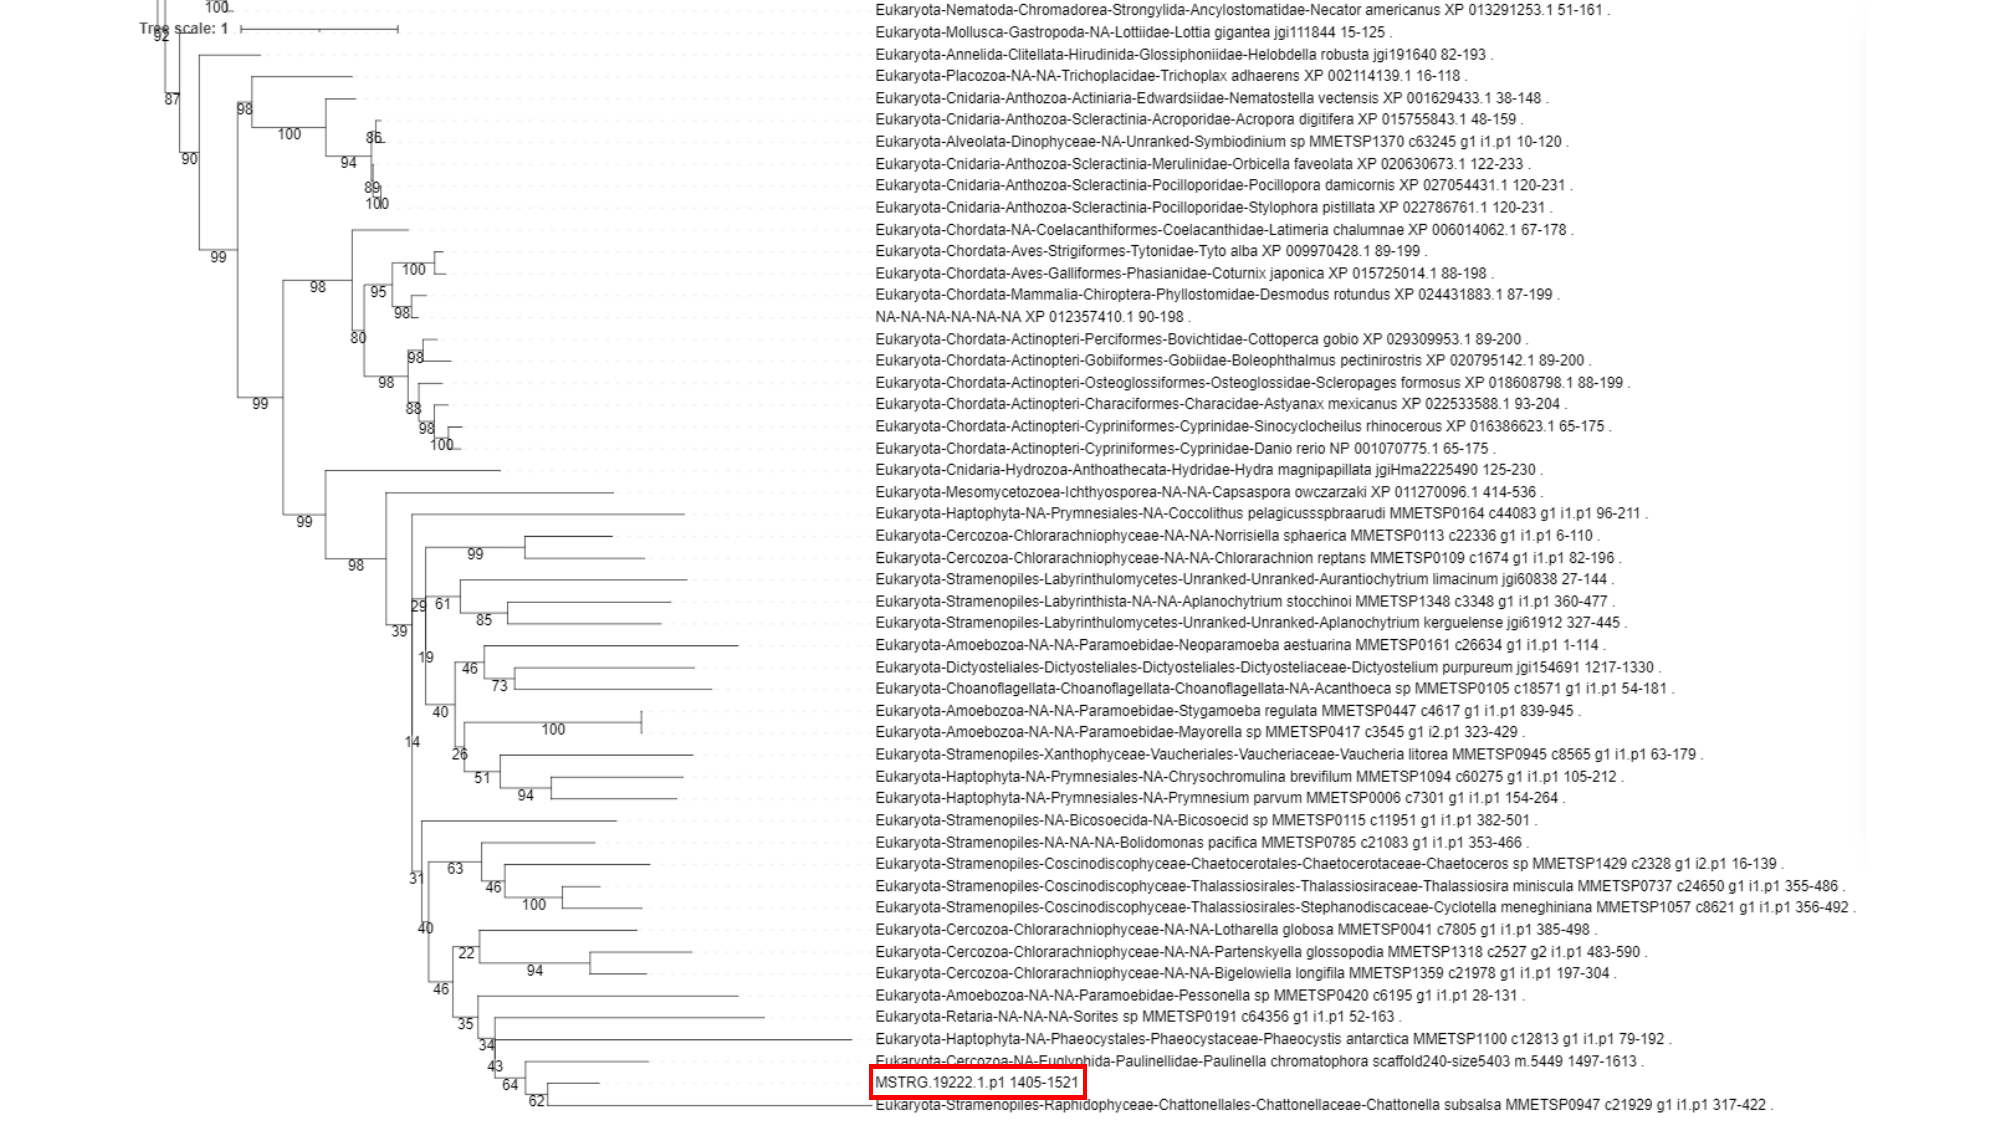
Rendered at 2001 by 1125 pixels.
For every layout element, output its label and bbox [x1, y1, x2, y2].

picture [133, 0, 1867, 1125]
